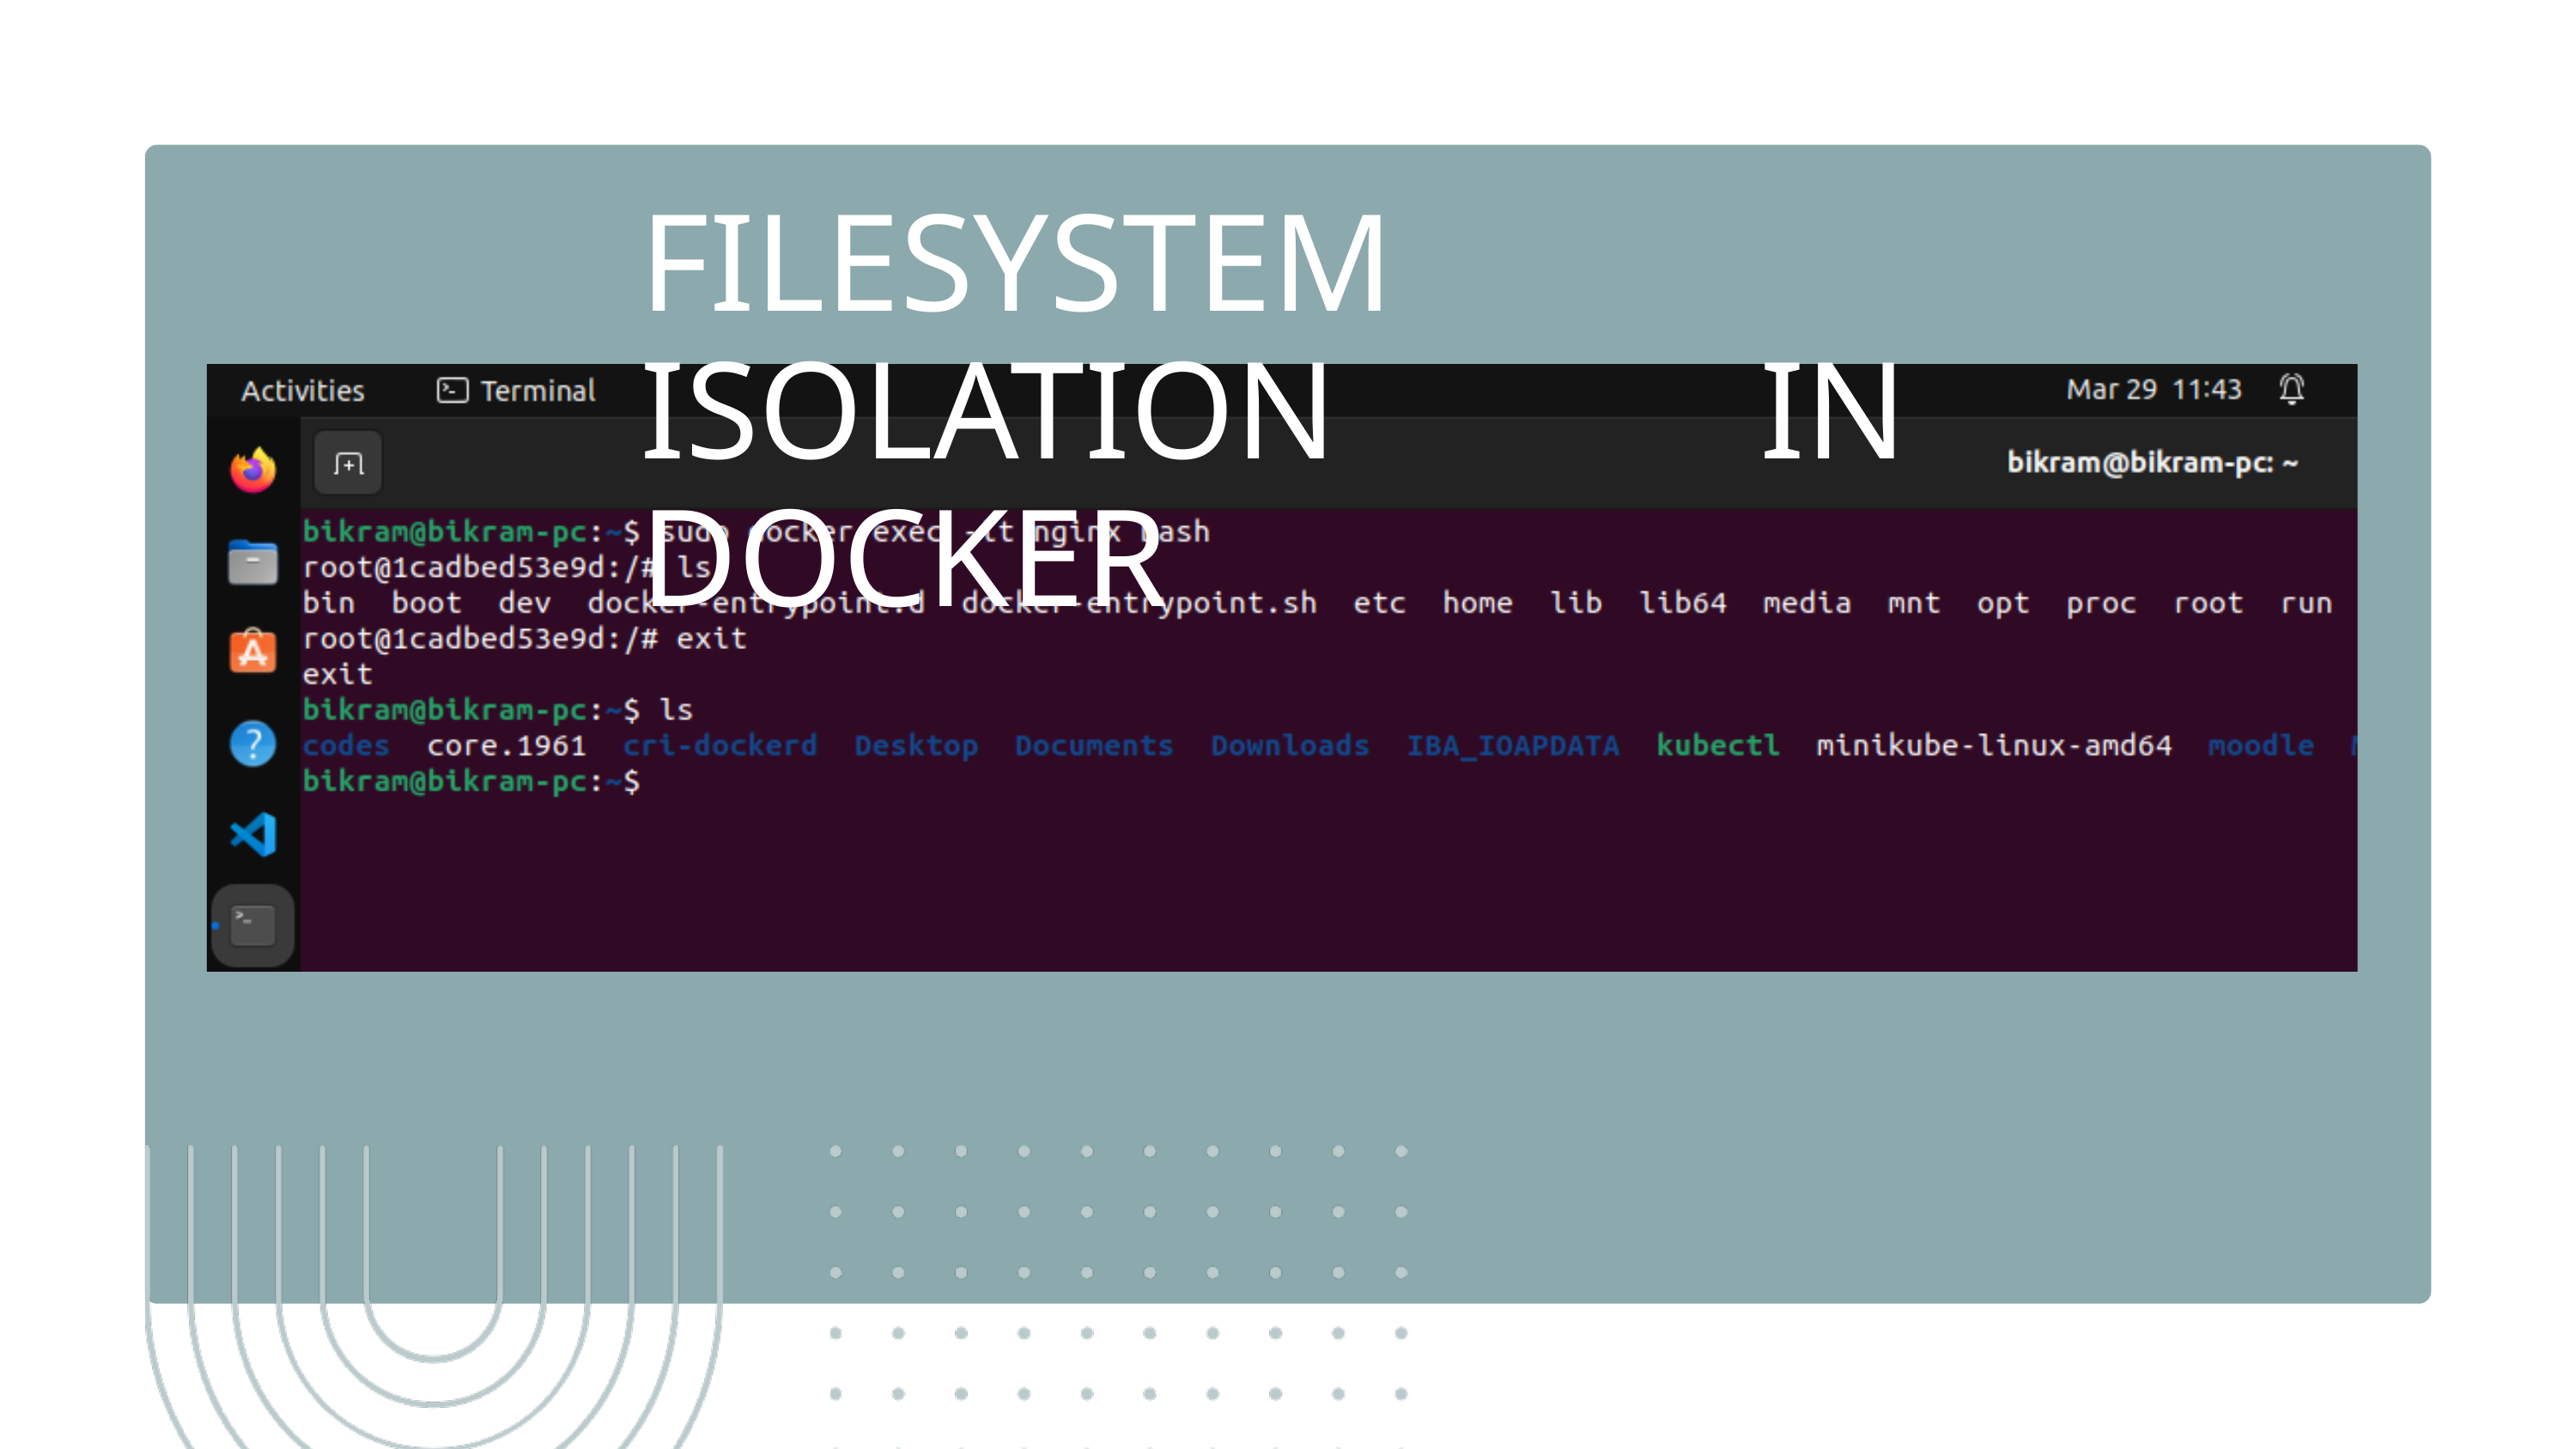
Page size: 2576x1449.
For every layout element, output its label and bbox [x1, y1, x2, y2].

text_box [144, 1310, 723, 1449]
text_box [829, 1311, 1408, 1449]
text_box [144, 144, 2432, 1304]
